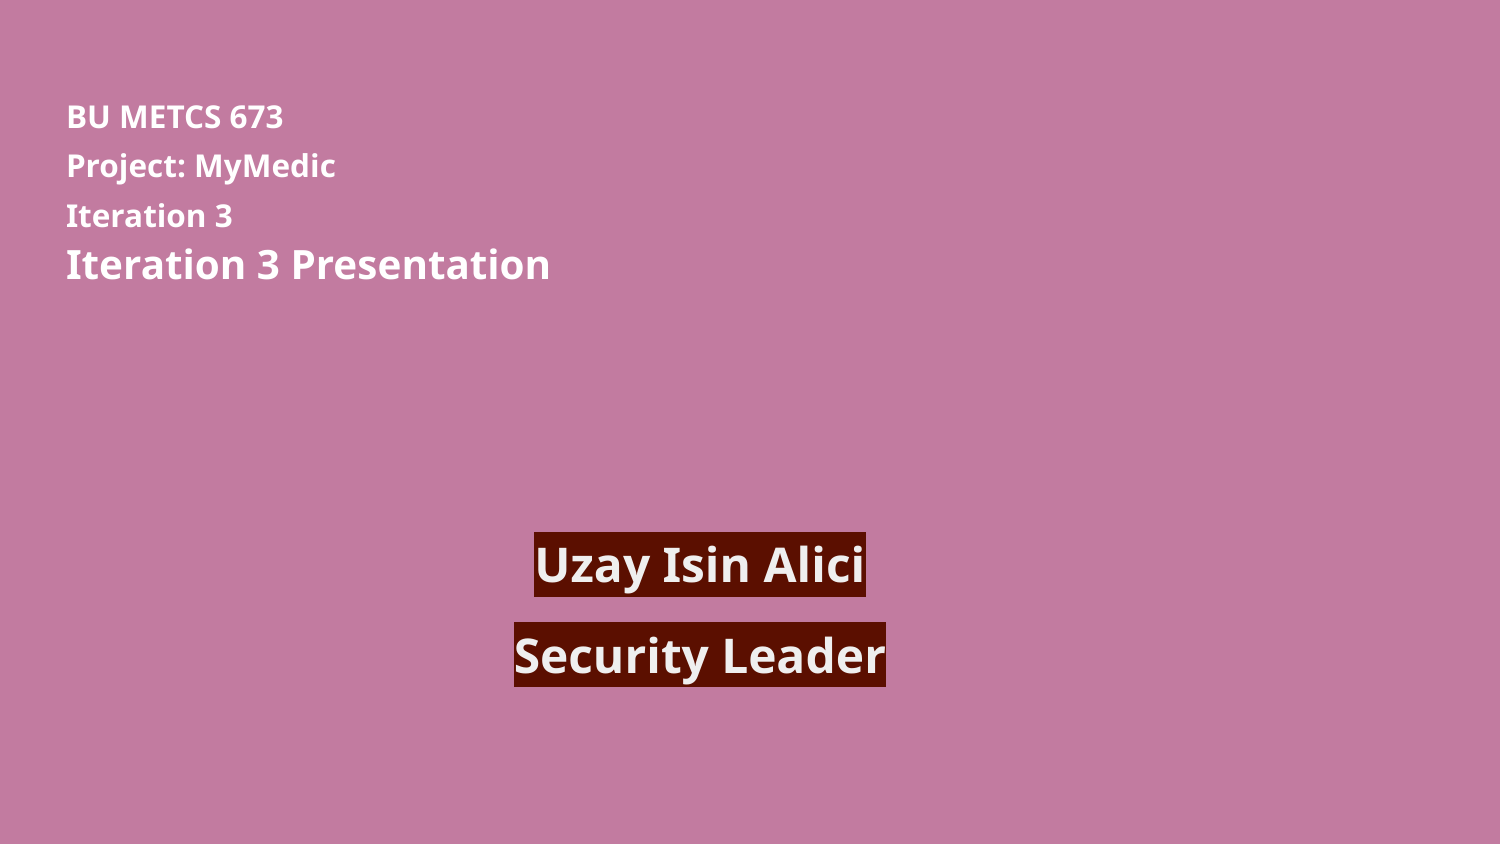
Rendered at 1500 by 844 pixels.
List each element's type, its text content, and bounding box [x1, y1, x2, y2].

list Uzay Isin Alici Security Leader [378, 516, 1023, 725]
title BU METCS 673 Project: MyMedic Iteration 3 Iteration 3 Presentation [51, 72, 1449, 307]
